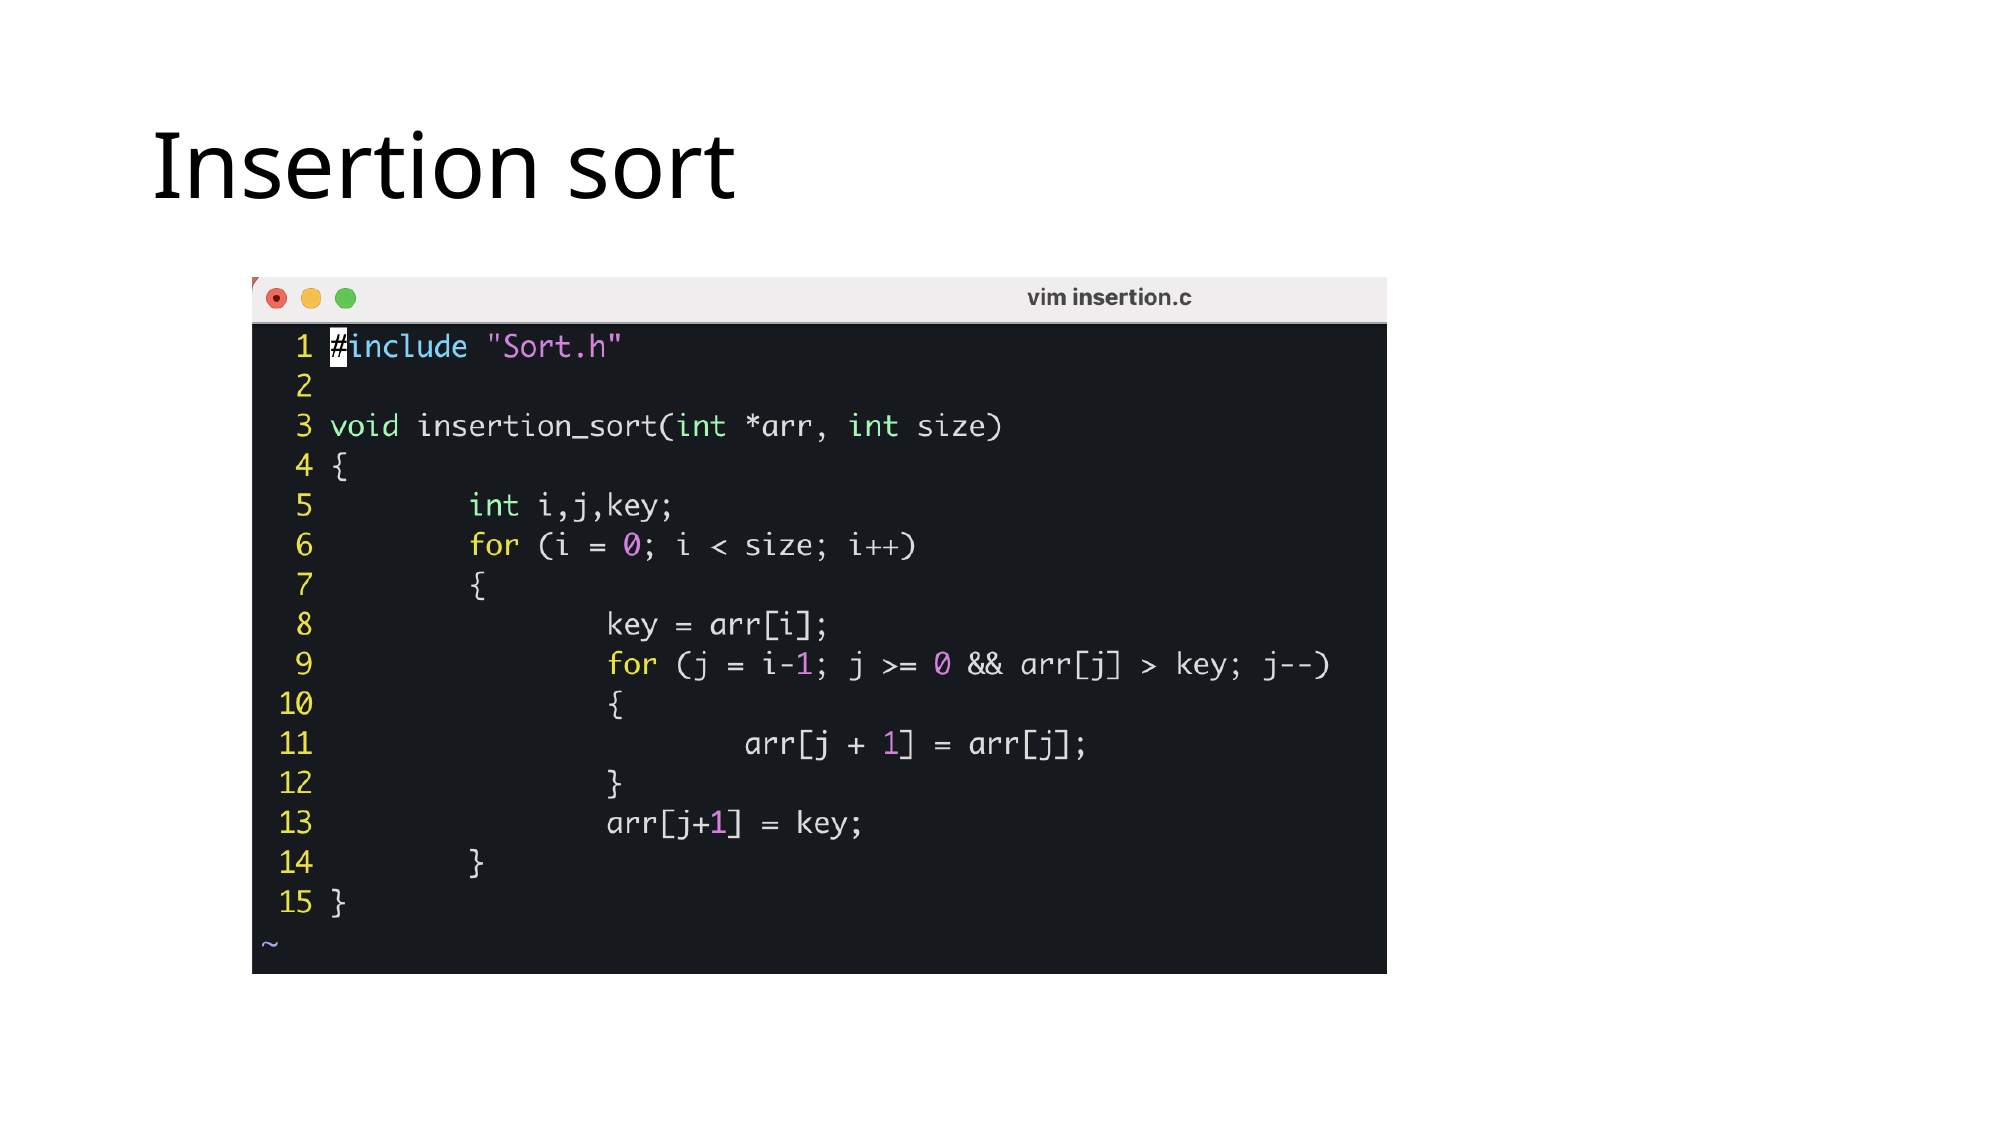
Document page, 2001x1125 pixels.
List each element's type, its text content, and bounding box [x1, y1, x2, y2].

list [252, 277, 1387, 974]
title Insertion sort [137, 59, 1863, 278]
